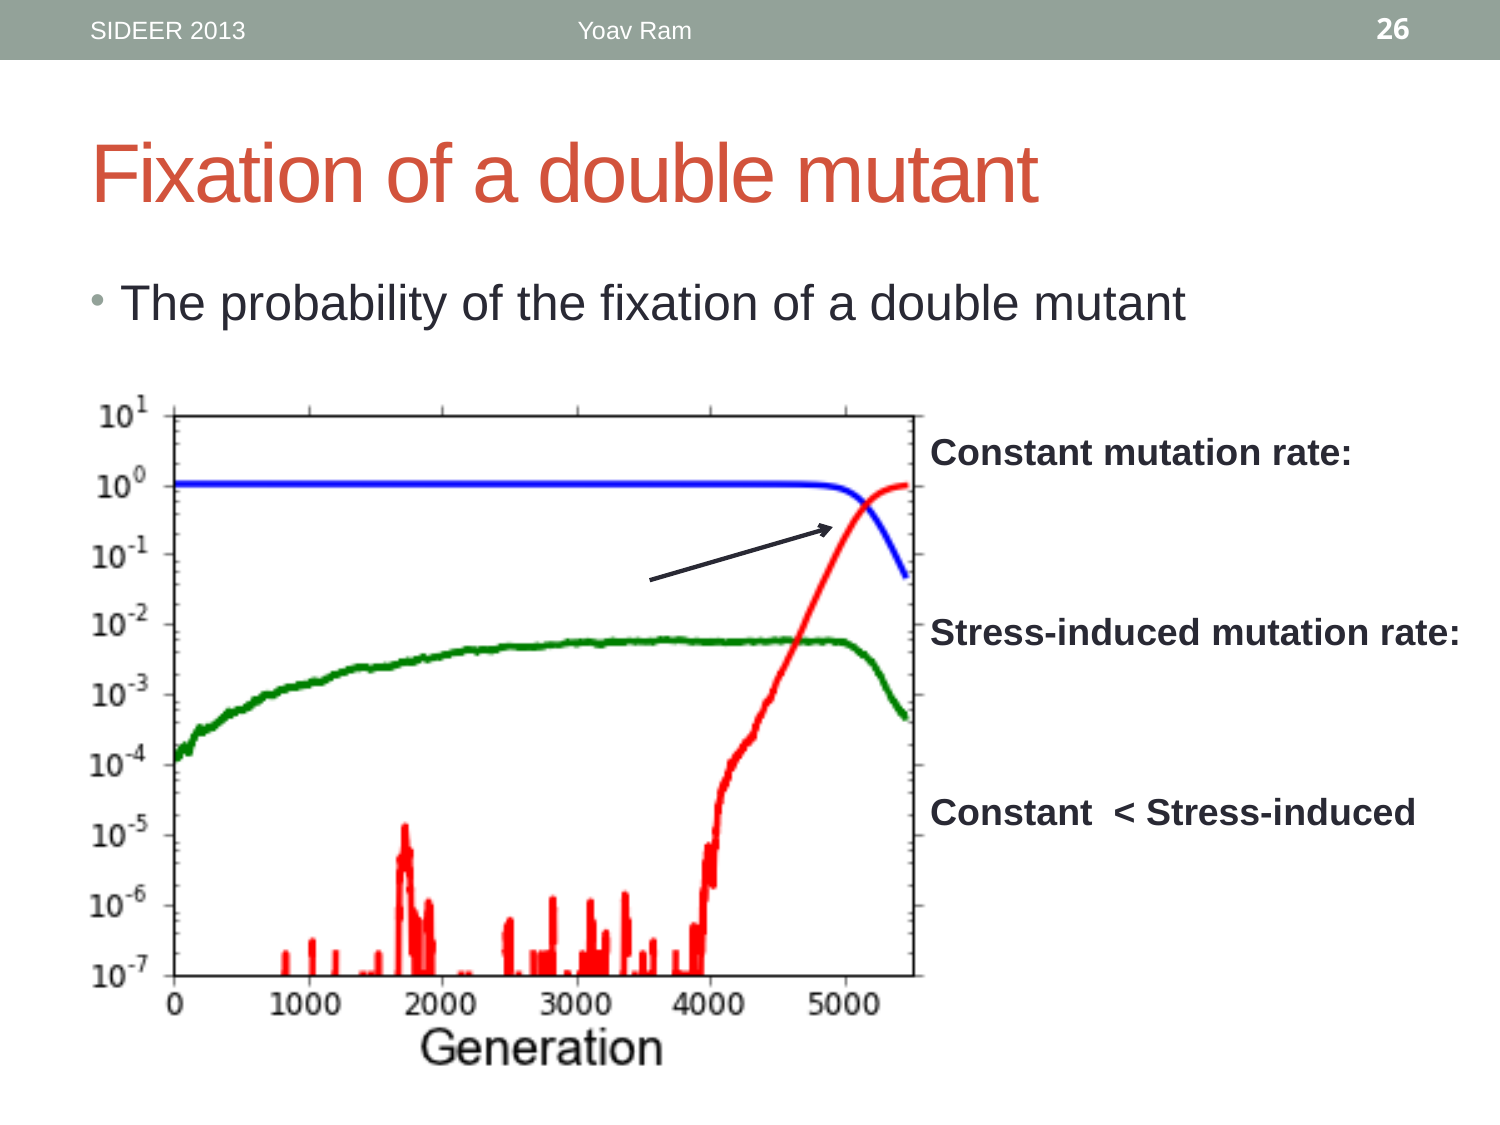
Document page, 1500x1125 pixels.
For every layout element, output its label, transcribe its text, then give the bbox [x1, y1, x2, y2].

footer Yoav Ram [562, 3, 1238, 57]
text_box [649, 526, 834, 581]
list The probability of the fixation of a double mutant [75, 262, 1425, 1063]
slide_number 26 [1250, 3, 1425, 57]
picture [65, 373, 941, 1086]
slide_number SIDEER 2013 [75, 3, 550, 57]
title Fixation of a double mutant [75, 87, 1425, 250]
